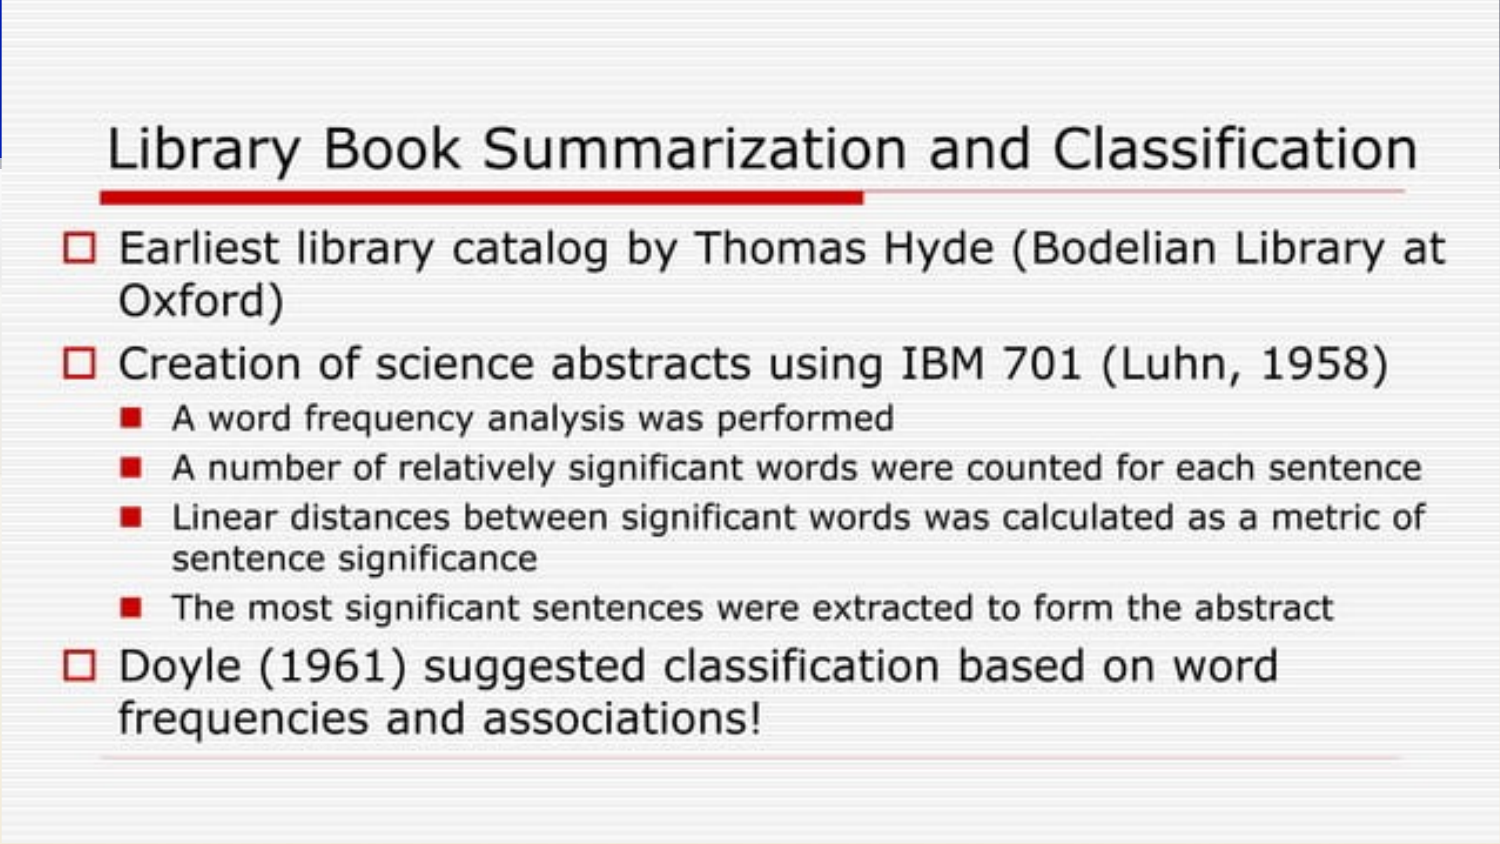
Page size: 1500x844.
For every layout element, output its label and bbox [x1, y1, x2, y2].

text_box [1, 0, 1500, 843]
picture [0, 0, 1500, 844]
